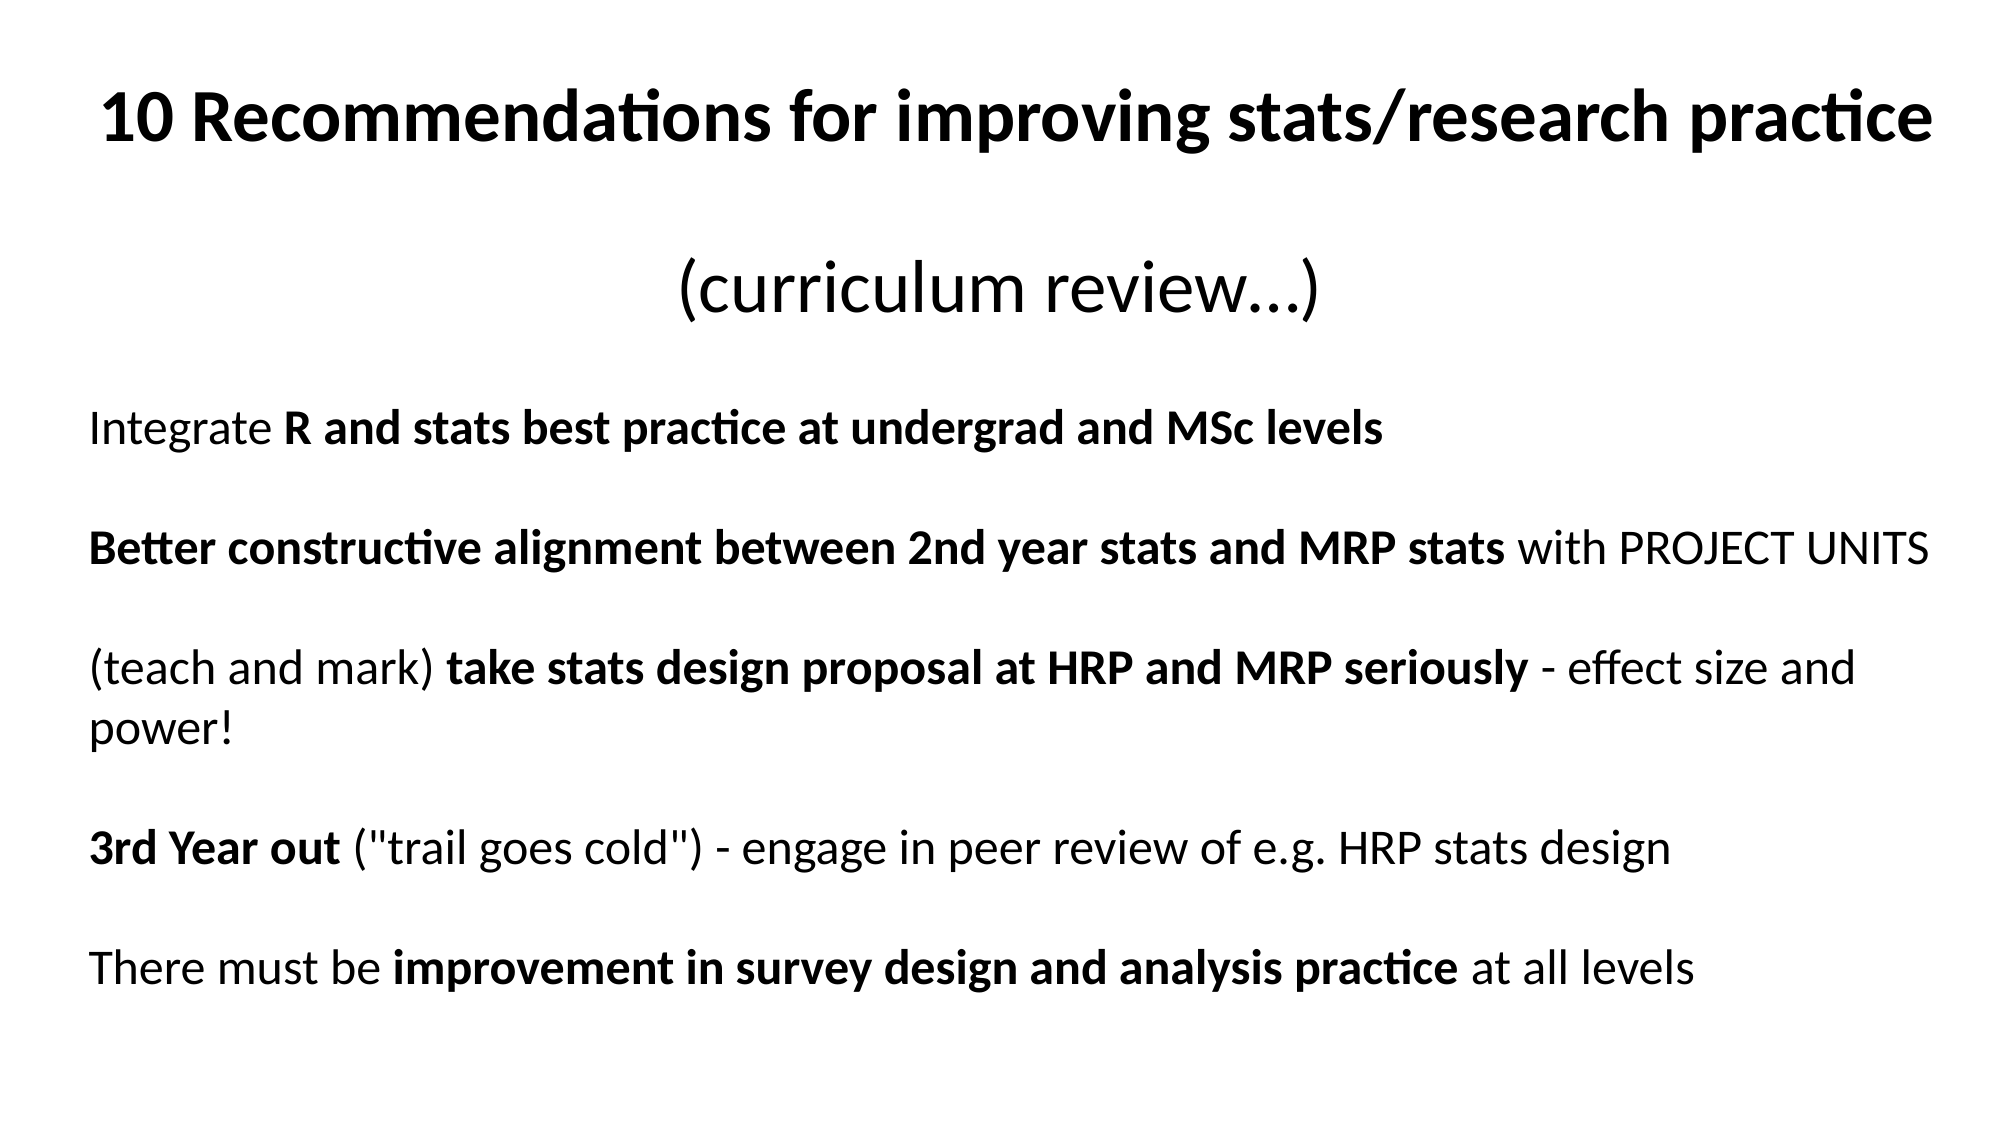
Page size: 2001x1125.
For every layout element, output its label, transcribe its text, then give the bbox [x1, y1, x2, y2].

text_box (curriculum review…) [661, 229, 1339, 335]
text_box Integrate R and stats best practice at undergrad and MSc levels Better constructive alignment between 2nd year stats and MRP stats with PROJECT UNITS (teach and mark) take stats design proposal at HRP and MRP seriously - effect size and power! 3rd Year out ("trail goes cold") - engage in peer review of e.g. HRP stats design There must be improvement in survey design and analysis practice at all levels [73, 267, 1969, 1062]
text_box 10 Recommendations for improving stats/research practice [83, 58, 1952, 164]
